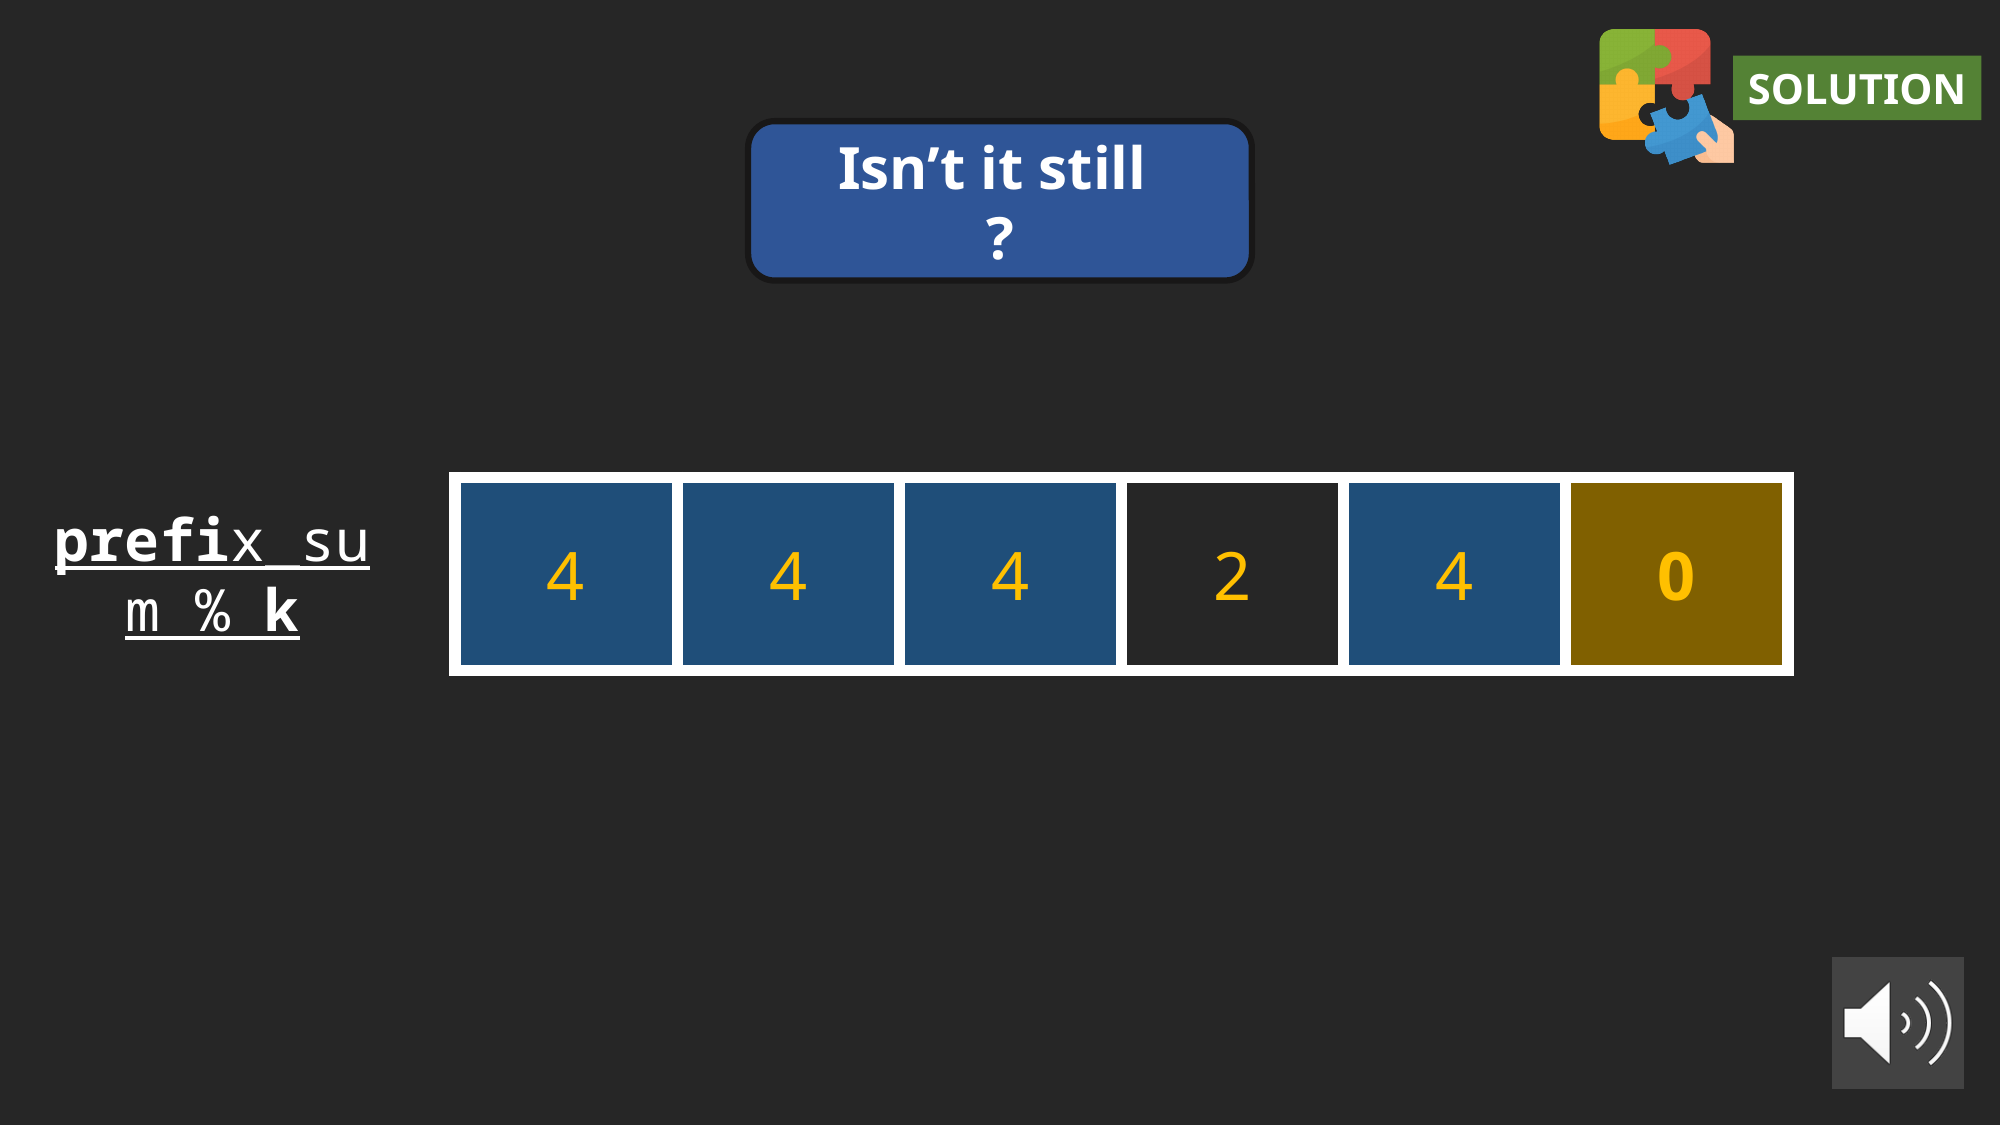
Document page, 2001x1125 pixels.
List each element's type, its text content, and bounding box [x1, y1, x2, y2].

table_header 0 [1571, 483, 1782, 665]
picture [1598, 29, 1735, 166]
table_header 4 [905, 483, 1116, 665]
table_header 4 [683, 483, 894, 665]
text_box prefix_sum % k [33, 495, 392, 651]
text_box SOLUTION [1735, 55, 1982, 121]
table_header 4 [1349, 483, 1560, 665]
picture [1831, 956, 1965, 1090]
table_header 4 [461, 483, 672, 665]
table_header 2 [1127, 483, 1338, 665]
